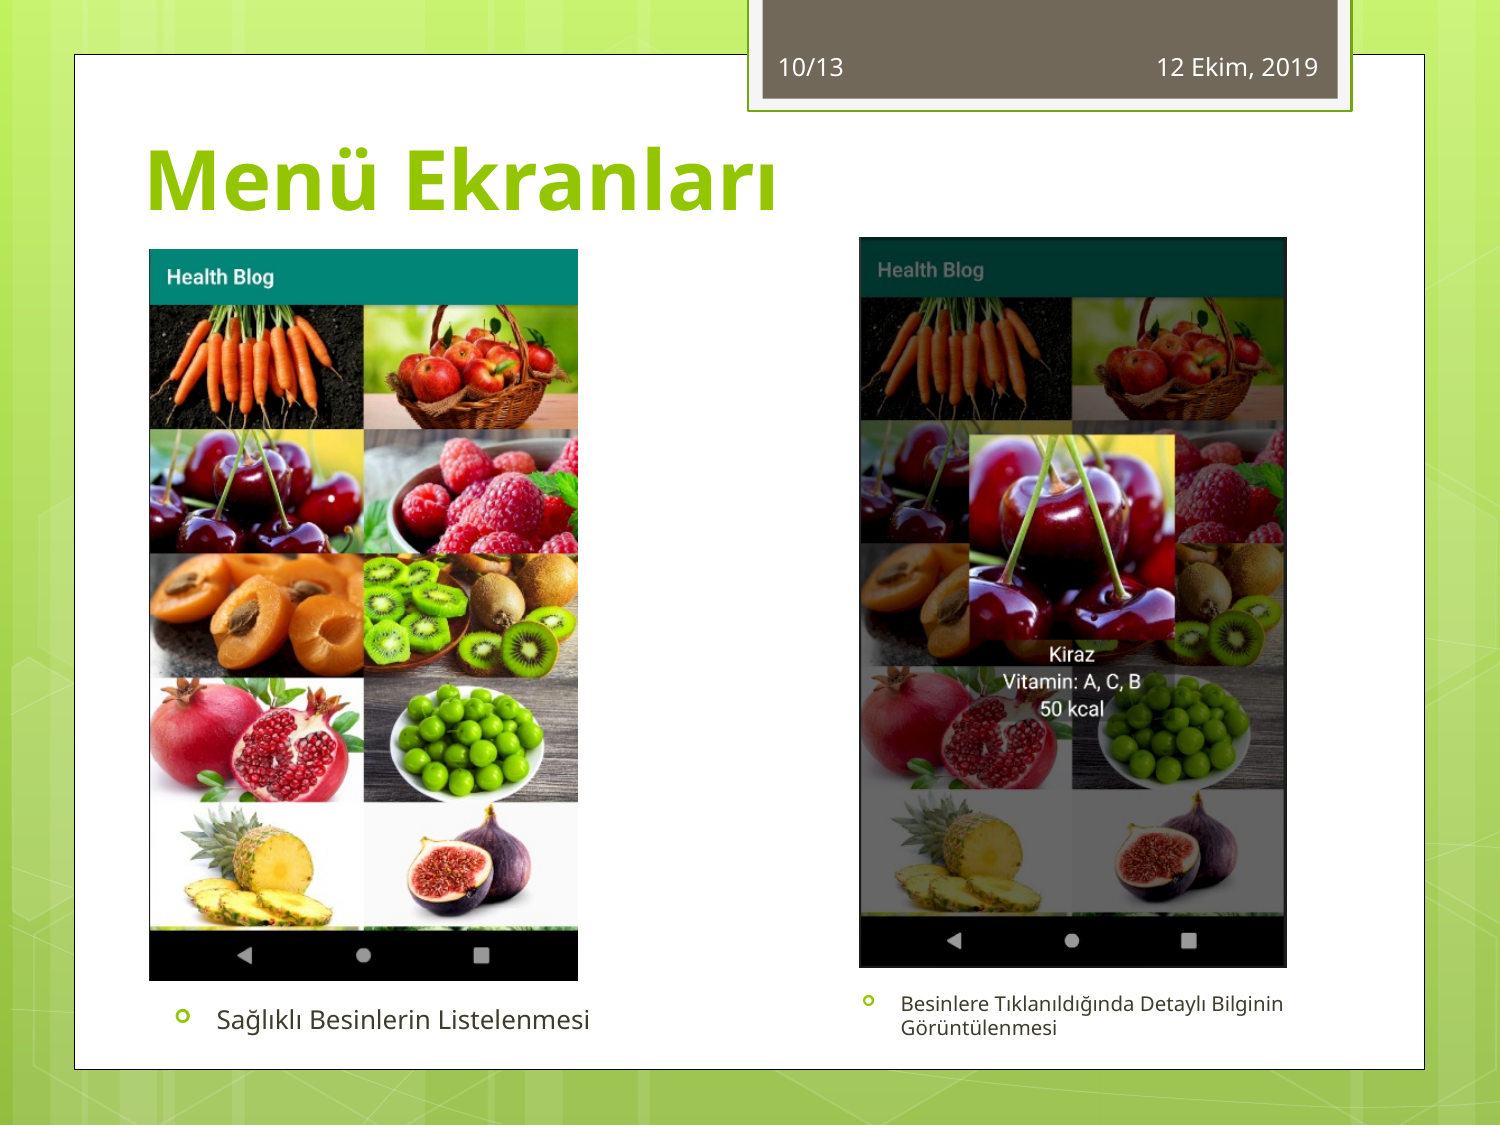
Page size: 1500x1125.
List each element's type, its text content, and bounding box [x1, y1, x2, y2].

text_box Besinlere Tıklanıldığında Detaylı Bilginin Görüntülenmesi [837, 982, 1310, 1049]
slide_number 12 Ekim, 2019 [983, 36, 1334, 97]
title Menü Ekranları [128, 46, 1282, 235]
slide_number 10/13 [762, 36, 982, 97]
list Sağlıklı Besinlerin Listelenmesi [148, 996, 622, 1062]
picture [149, 249, 578, 981]
picture [859, 236, 1287, 968]
